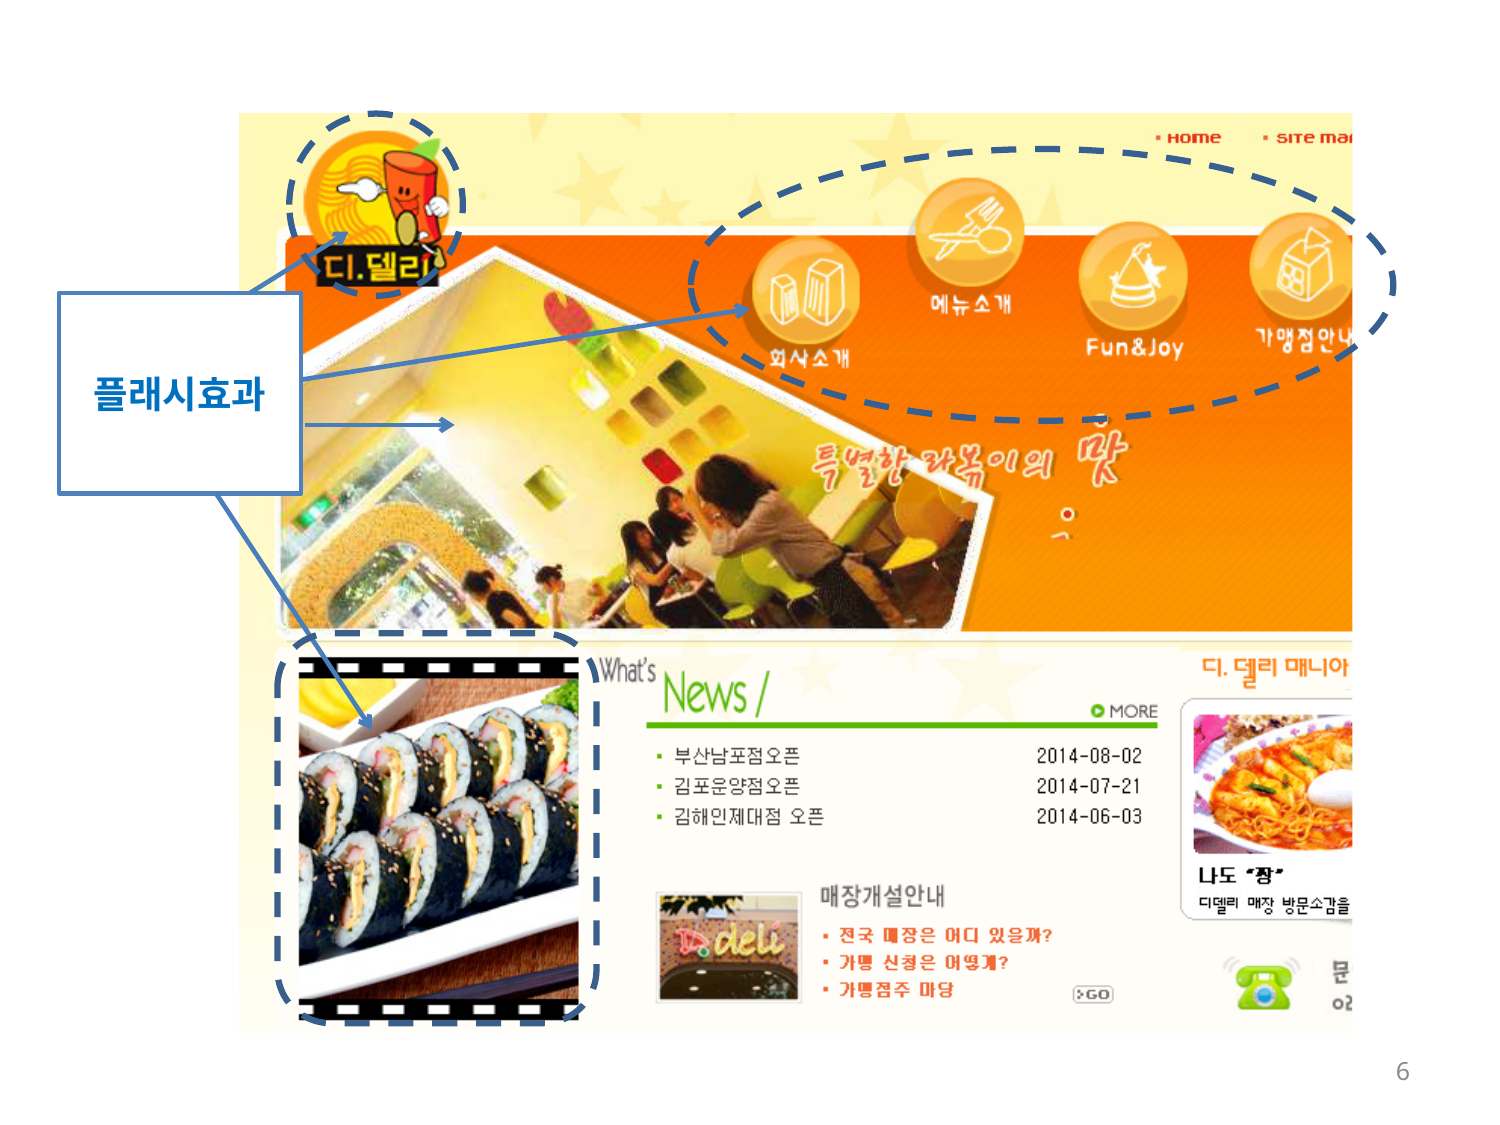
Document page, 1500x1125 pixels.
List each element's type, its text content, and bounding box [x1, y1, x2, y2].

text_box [215, 493, 373, 731]
text_box [1357, 224, 1396, 346]
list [238, 113, 1353, 1034]
text_box 플래시효과 [57, 291, 233, 496]
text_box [249, 231, 349, 294]
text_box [300, 308, 751, 380]
slide_number 6 [1074, 1042, 1425, 1103]
